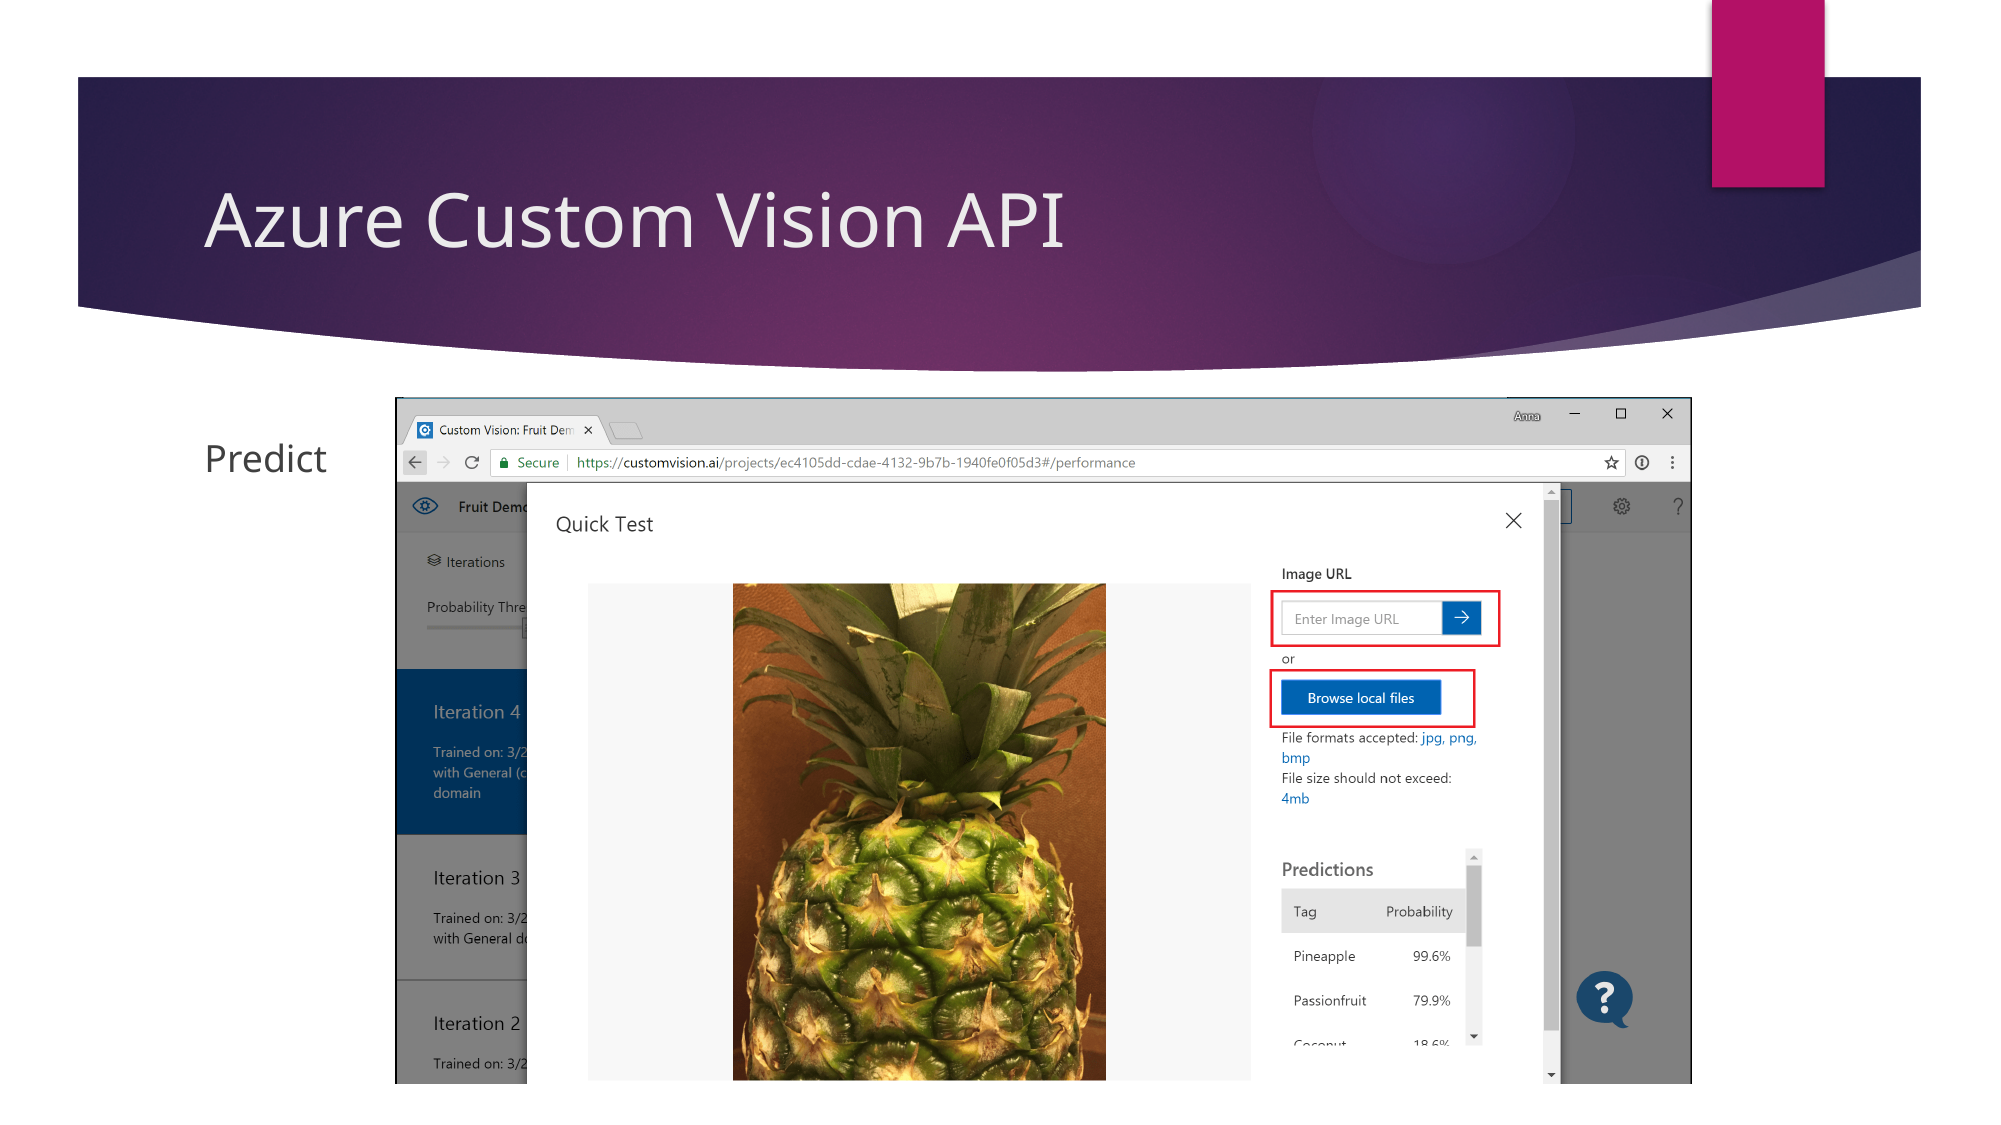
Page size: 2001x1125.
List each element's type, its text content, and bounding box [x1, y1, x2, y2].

list Predict [189, 427, 389, 988]
title Azure Custom Vision API [189, 159, 1627, 276]
picture [395, 397, 1693, 1084]
